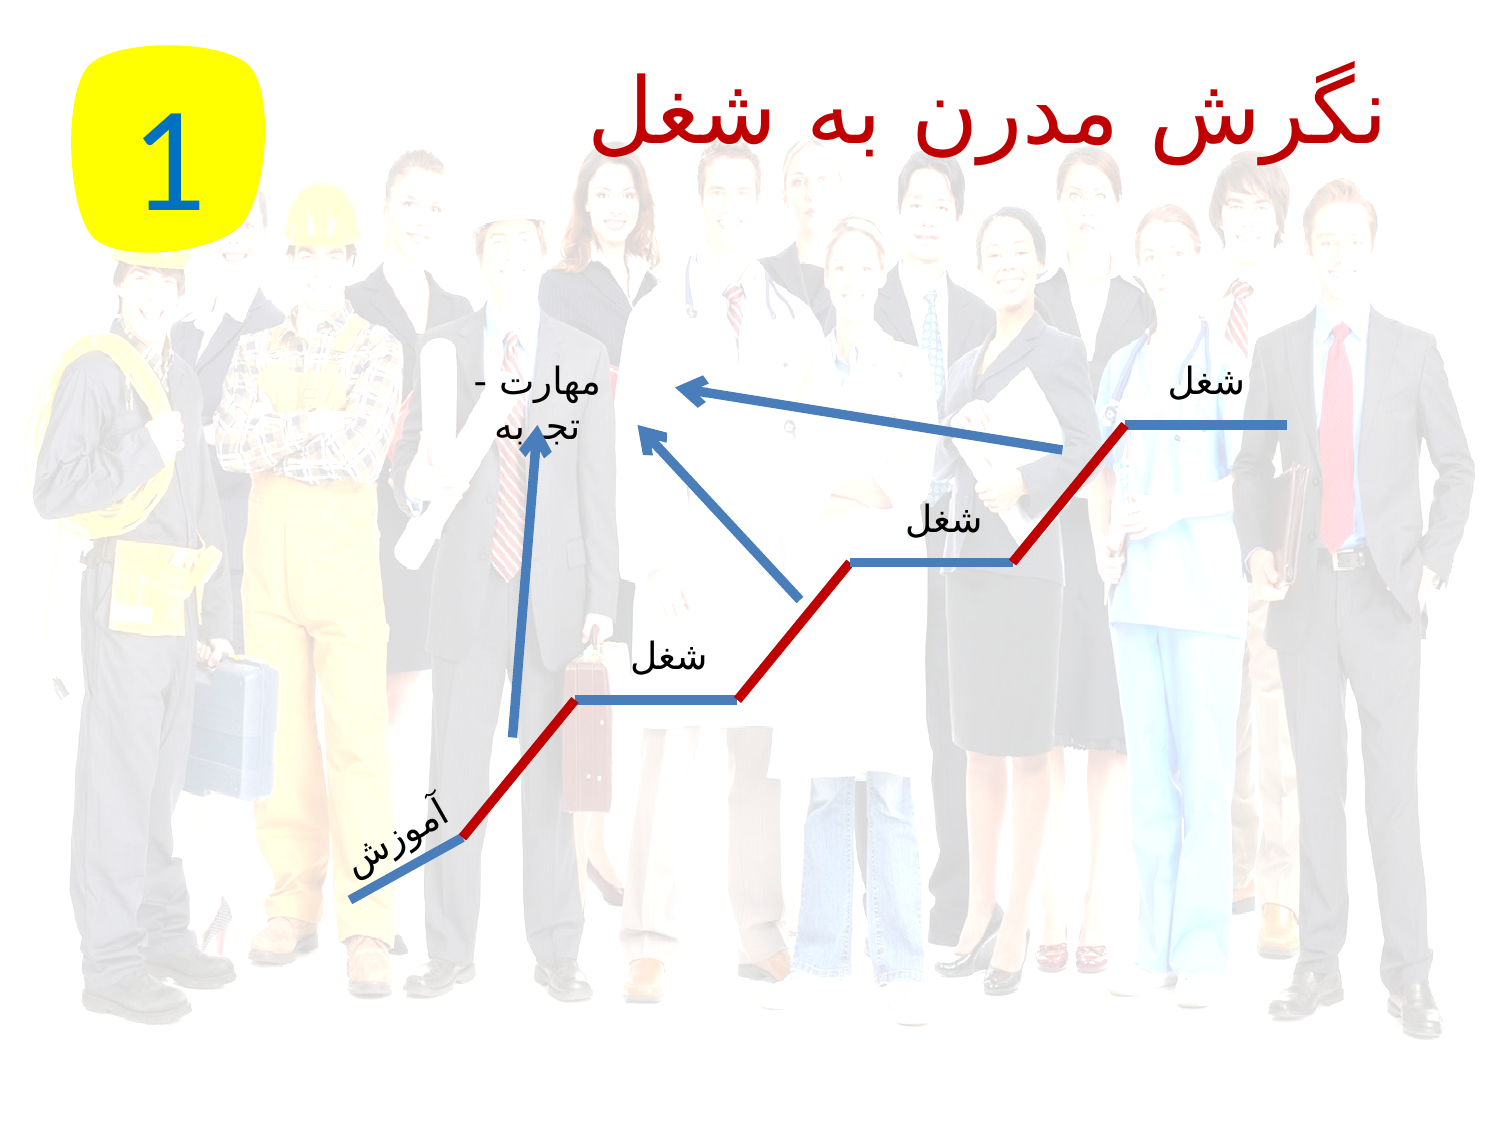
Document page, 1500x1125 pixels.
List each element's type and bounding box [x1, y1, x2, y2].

text_box [321, 349, 1288, 901]
picture [0, 0, 1500, 1125]
